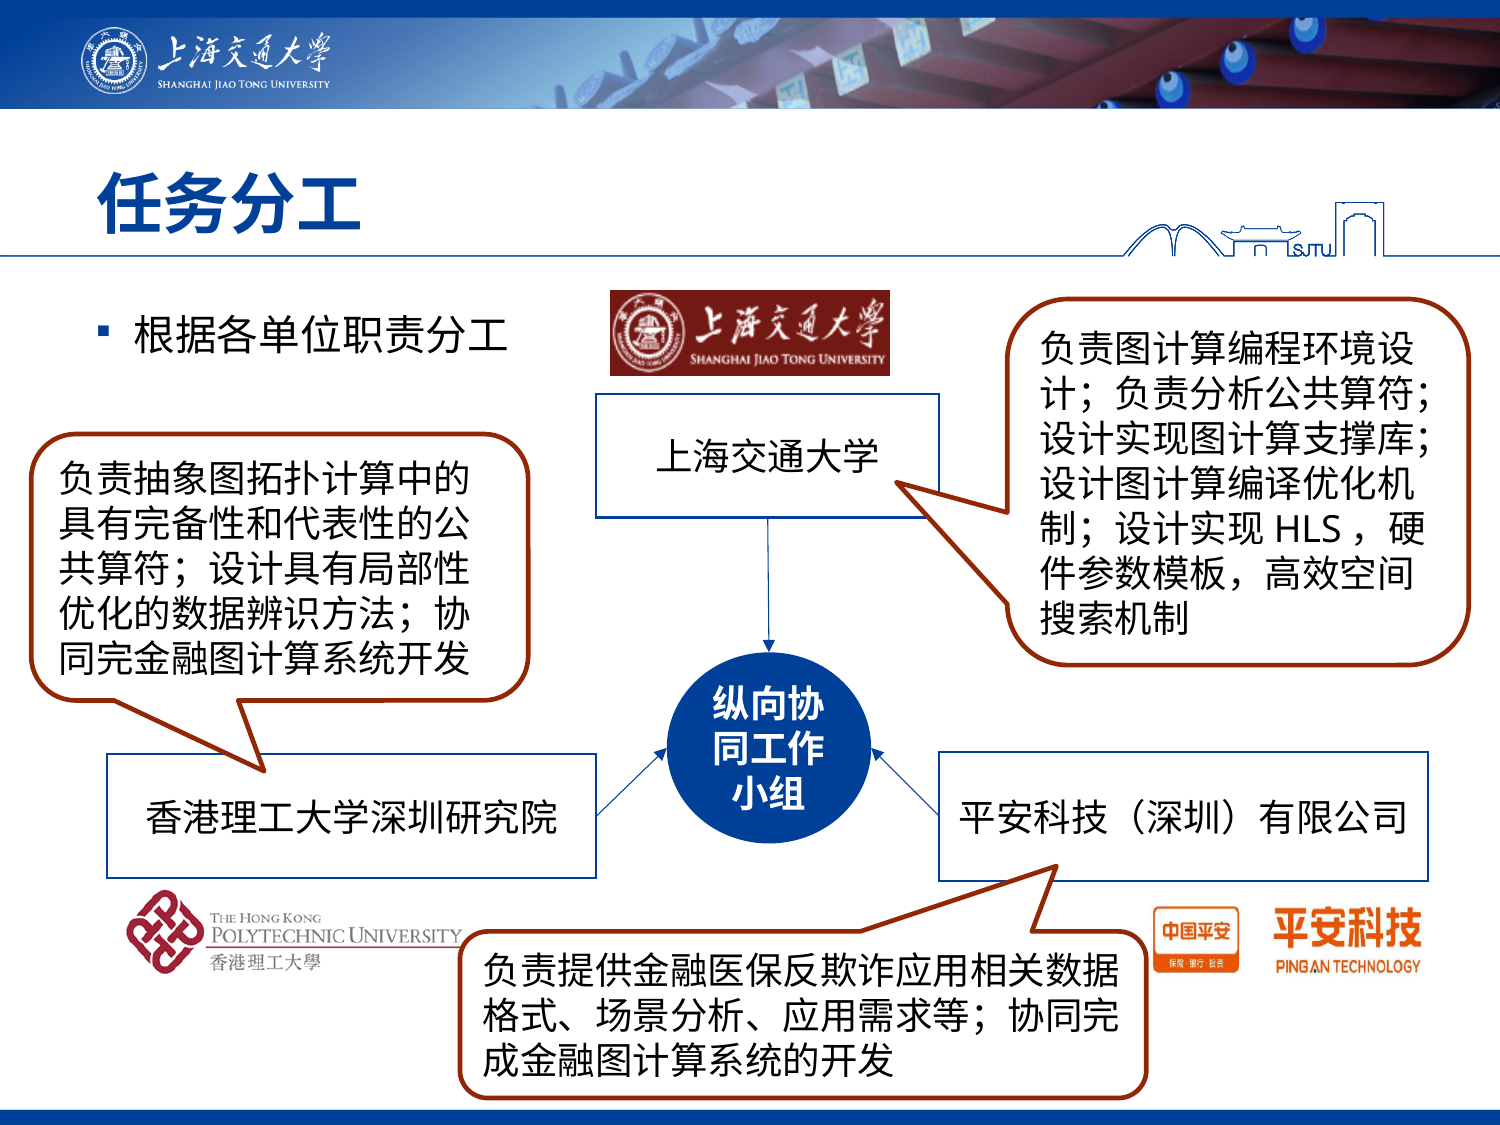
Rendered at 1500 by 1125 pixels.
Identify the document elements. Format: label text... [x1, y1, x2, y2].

text_box 负责提供金融医保反欺诈应用相关数据格式、场景分析、应用需求等；协同完成金融图计算系统的开发 [459, 866, 1147, 1099]
title 任务分工 [81, 159, 1455, 254]
picture [107, 885, 486, 977]
list 根据各单位职责分工 [81, 276, 1405, 371]
text_box 负责抽象图拓扑计算中的具有完备性和代表性的公共算符；设计具有局部性优化的数据辨识方法；协同完金融图计算系统开发 [31, 433, 529, 772]
picture [610, 290, 890, 376]
picture [0, 18, 1500, 109]
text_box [596, 747, 667, 817]
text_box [871, 747, 940, 817]
text_box 负责图计算编程环境设计；负责分析公共算符；设计实现图计算支撑库；设计图计算编译优化机制；设计实现HLS，硬件参数模板，高效空间搜索机制 [896, 298, 1469, 666]
text_box 纵向协同工作小组 [665, 651, 873, 845]
text_box 平安科技（深圳）有限公司 [938, 751, 1429, 882]
text_box 香港理工大学深圳研究院 [106, 753, 597, 879]
text_box 上海交通大学 [595, 393, 940, 519]
picture [1146, 905, 1429, 977]
